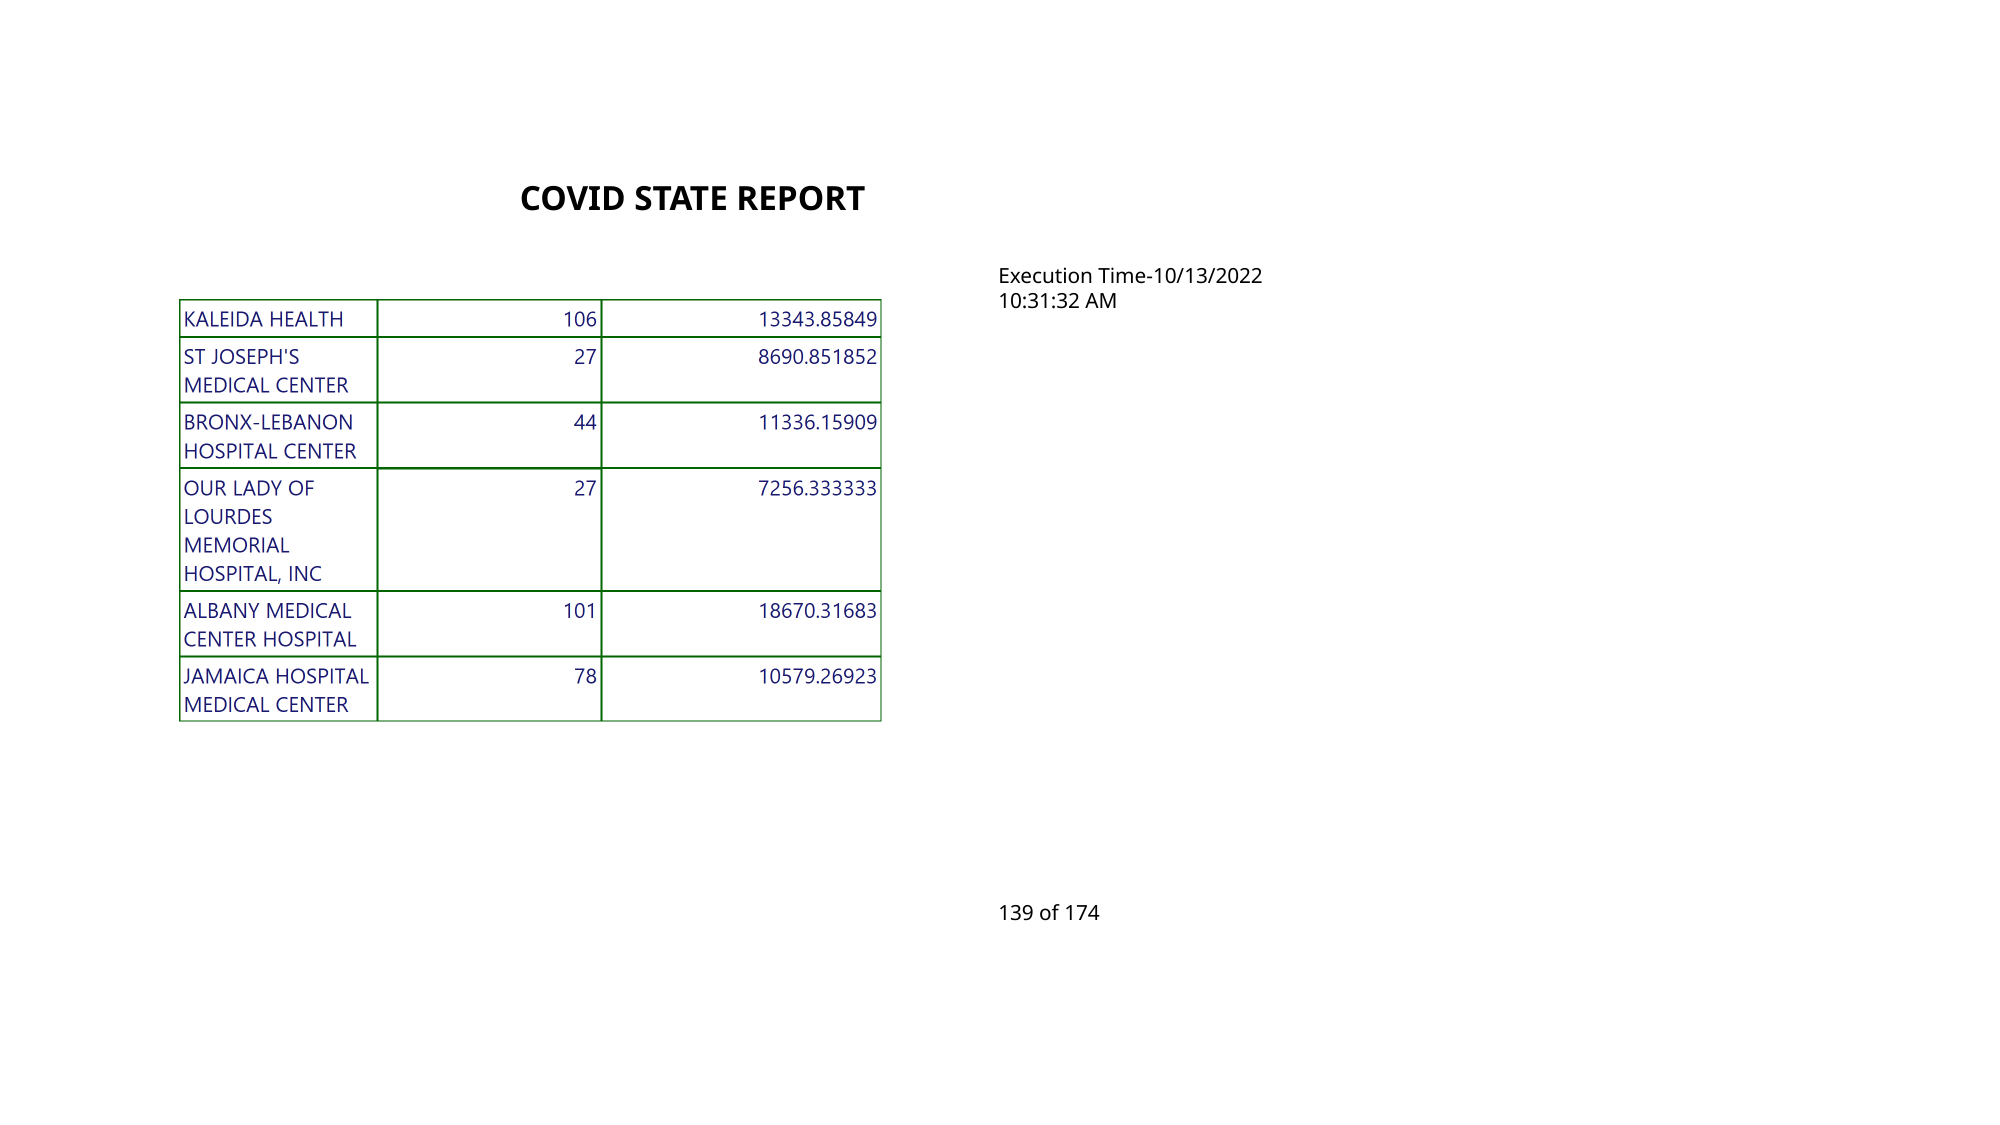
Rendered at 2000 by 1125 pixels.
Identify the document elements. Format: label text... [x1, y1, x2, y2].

text_box Execution Time-10/13/2022 10:31:32 AM [994, 258, 1349, 300]
text_box 139 of 174 [994, 895, 1420, 975]
text_box COVID STATE REPORT [377, 173, 1009, 241]
picture [179, 299, 882, 722]
